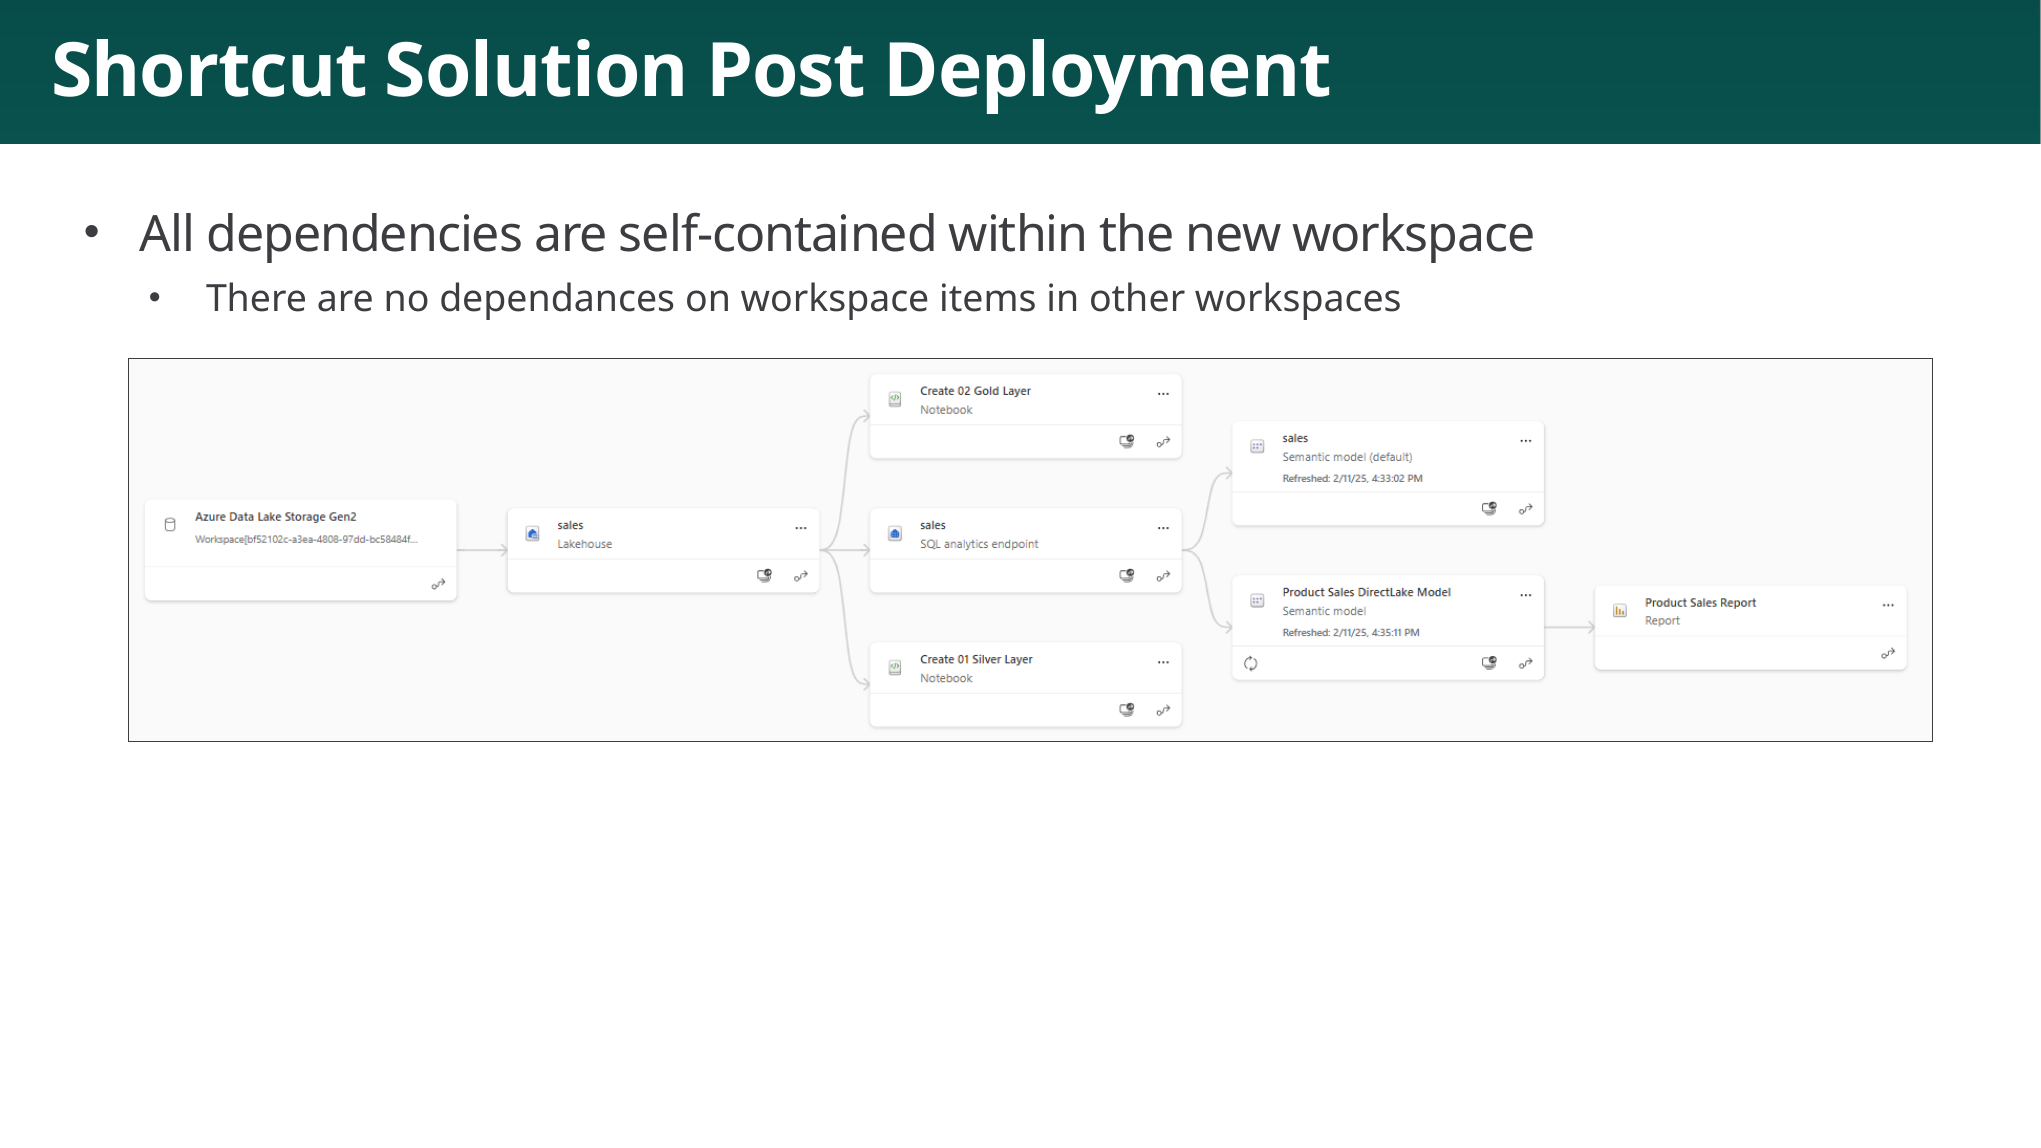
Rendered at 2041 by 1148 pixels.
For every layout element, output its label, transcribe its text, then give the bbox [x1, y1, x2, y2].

list All dependencies are self-contained within the new workspace There are no dependances on workspace items in other workspaces [83, 201, 1988, 326]
picture [128, 358, 1933, 743]
title Shortcut Solution Post Deployment [51, 31, 1988, 113]
